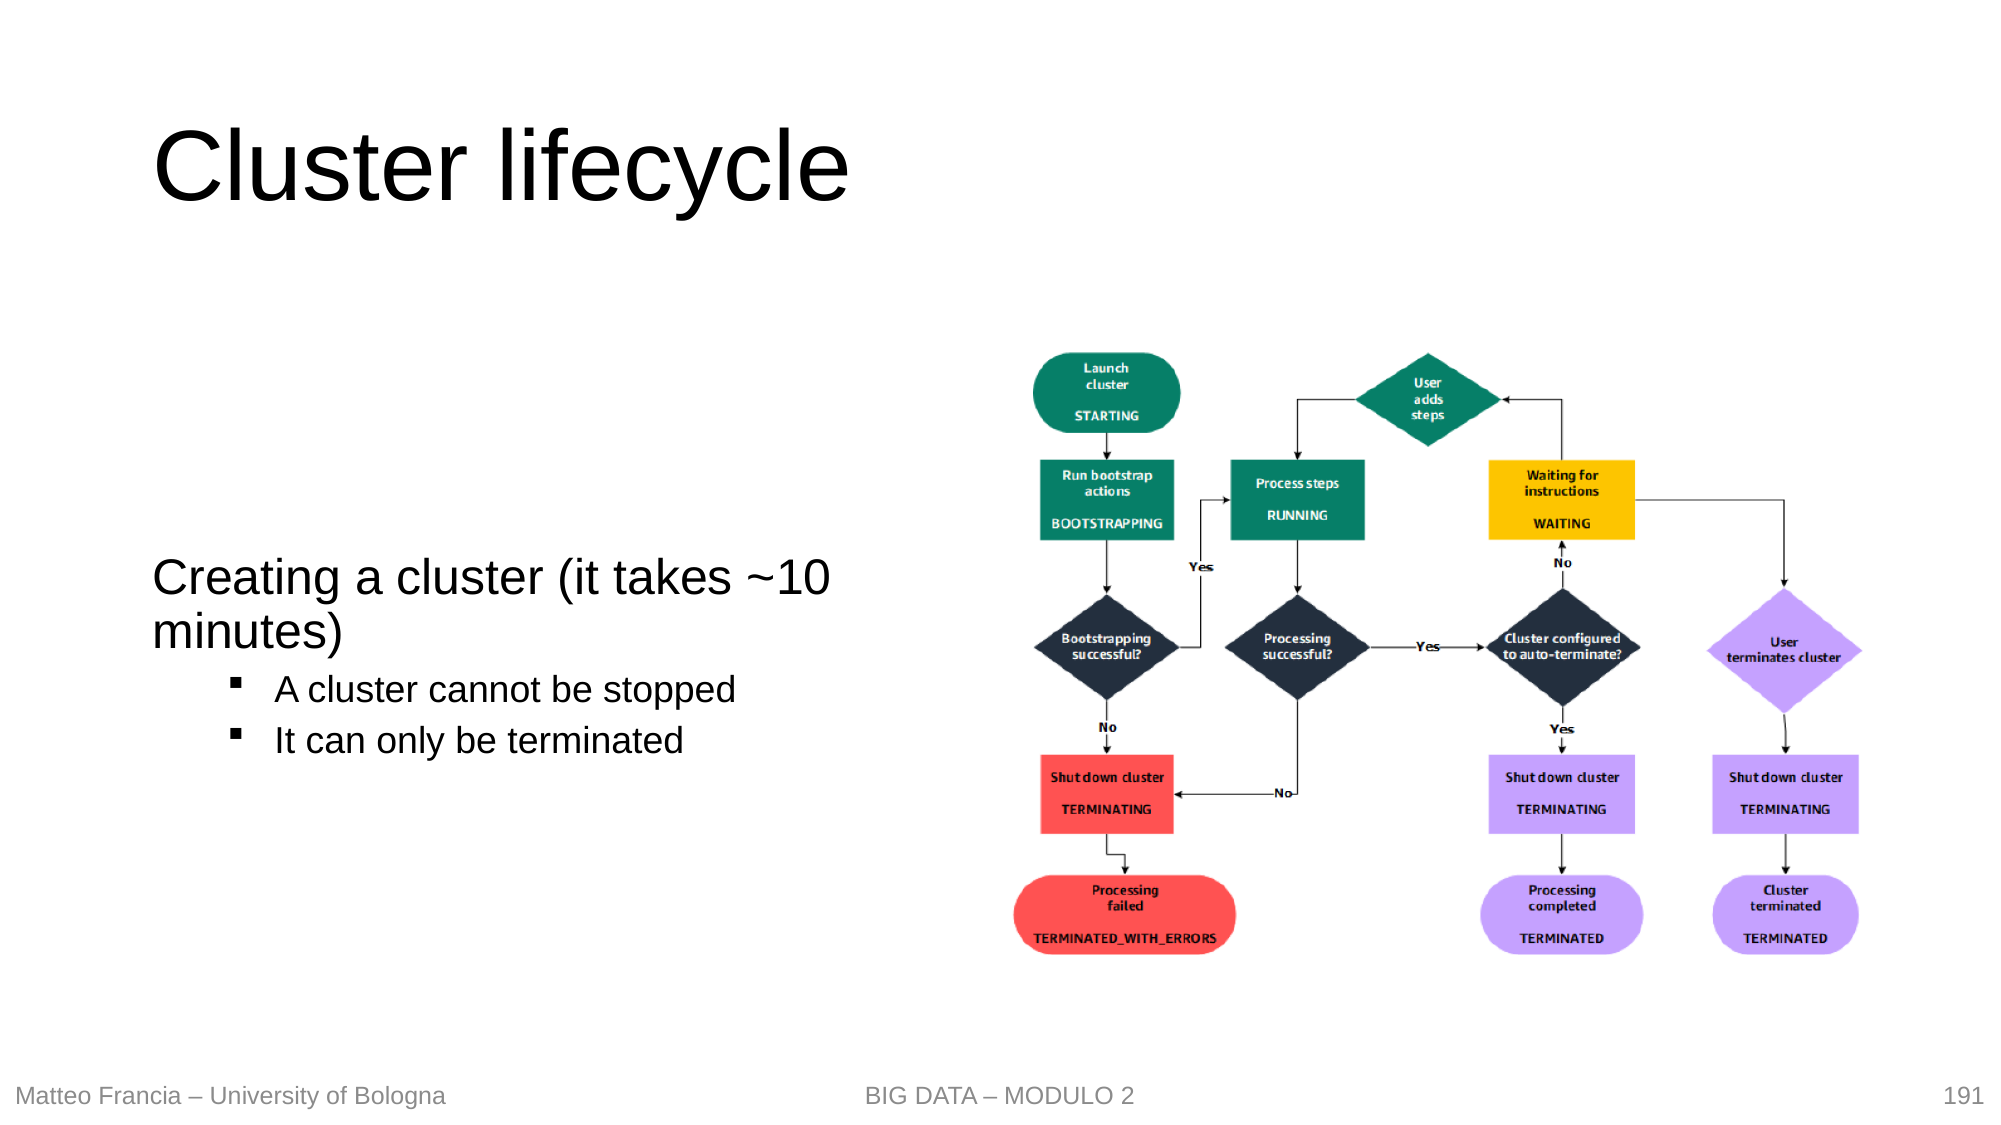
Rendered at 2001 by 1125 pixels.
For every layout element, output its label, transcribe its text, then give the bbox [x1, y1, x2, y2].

title Cluster lifecycle [137, 59, 1863, 278]
list Creating a cluster (it takes ~10 minutes) A cluster cannot be stopped It can only be terminated [137, 299, 988, 1014]
slide_number 191 [1550, 1065, 2000, 1125]
footer Matteo Francia – University of Bologna [0, 1065, 466, 1125]
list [1012, 348, 1863, 965]
